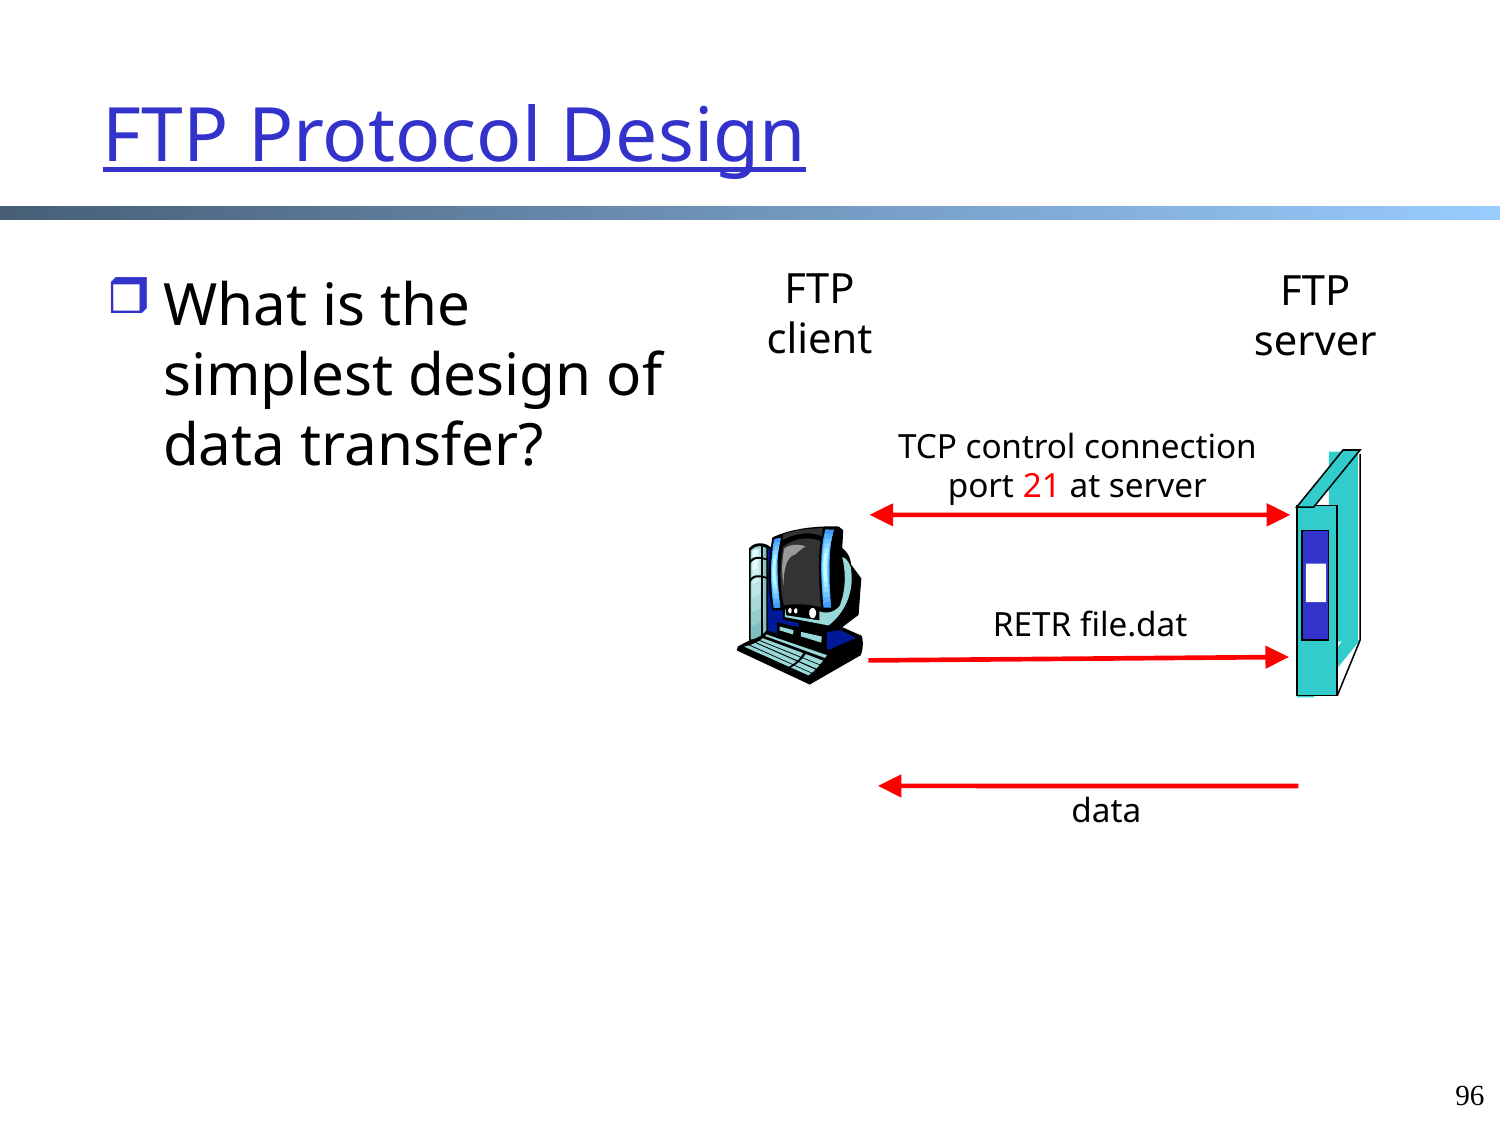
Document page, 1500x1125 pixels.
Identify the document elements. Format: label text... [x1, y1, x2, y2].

title FTP Protocol Design [87, 37, 1363, 225]
text_box [869, 507, 1291, 526]
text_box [868, 595, 1289, 661]
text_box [1424, 207, 1428, 219]
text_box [736, 524, 866, 685]
text_box FTP server [1239, 256, 1392, 371]
text_box TCP control connection port 21 at server [879, 417, 1276, 512]
slide_number 96 [1424, 1068, 1500, 1125]
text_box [1296, 449, 1361, 698]
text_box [877, 781, 1305, 838]
list What is the simplest design of data transfer? [91, 259, 1316, 677]
text_box FTP client [751, 254, 888, 369]
